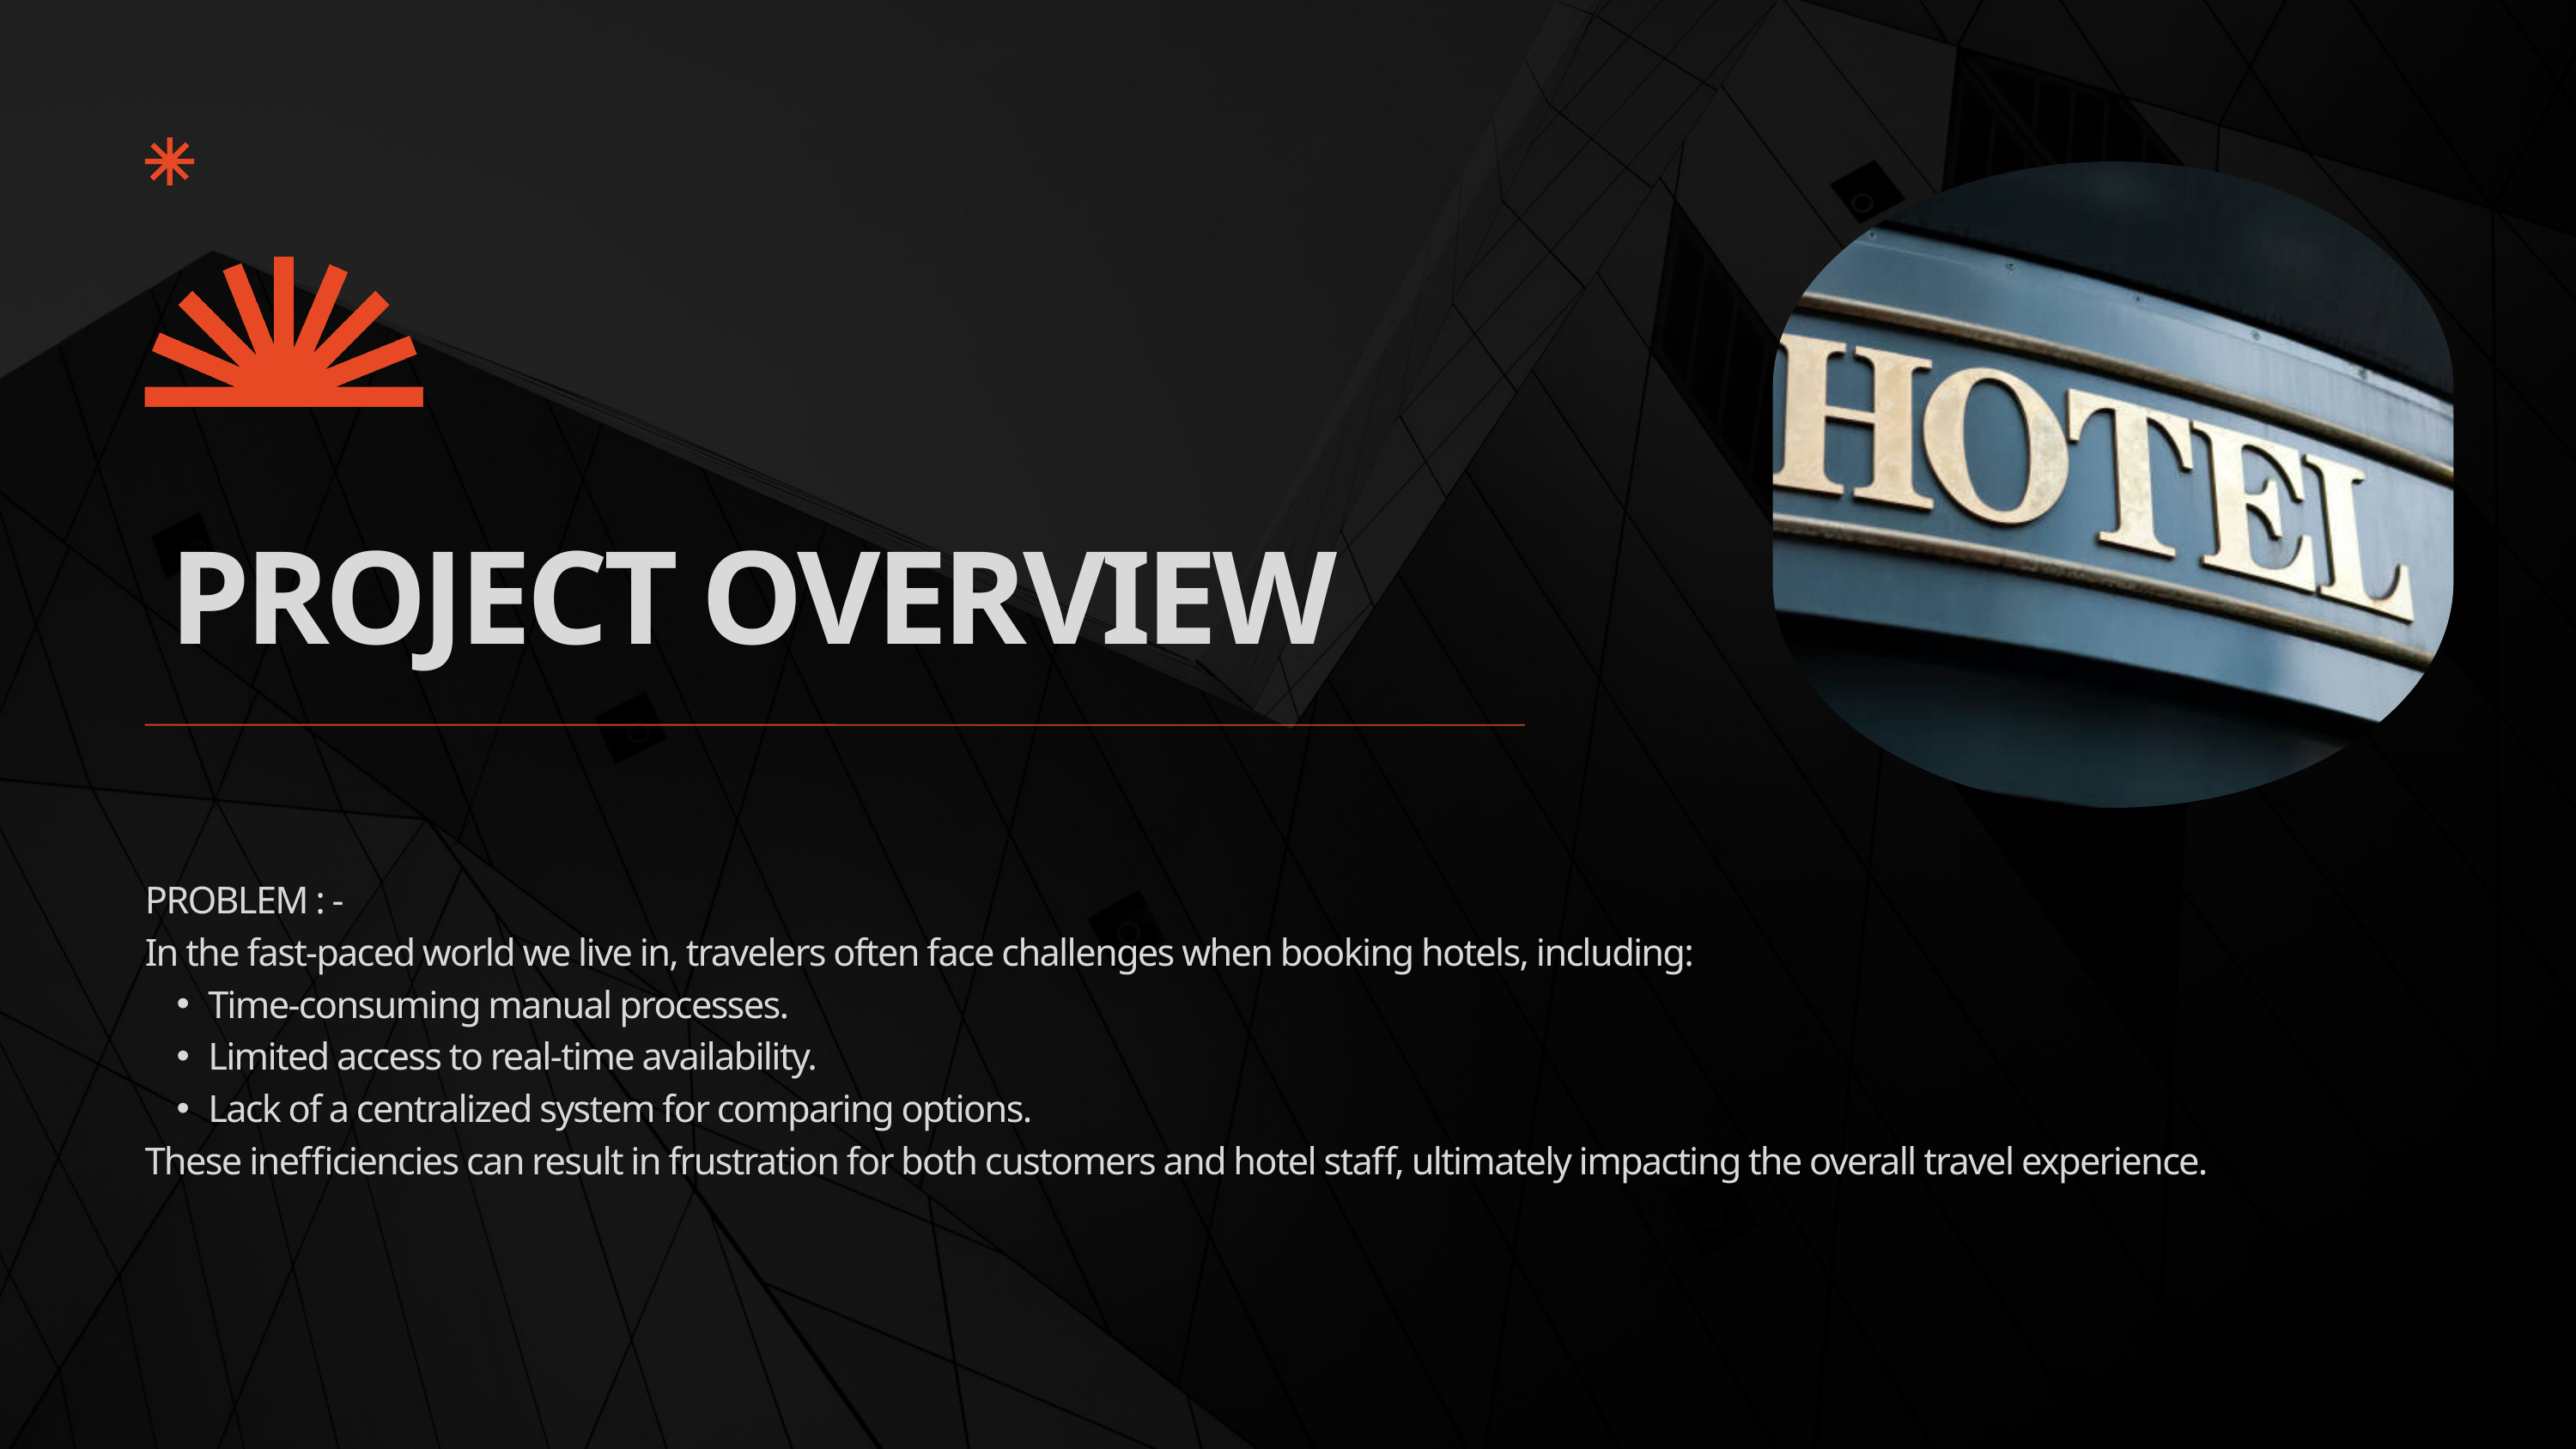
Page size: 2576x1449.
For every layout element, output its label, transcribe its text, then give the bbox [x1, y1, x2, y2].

text_box PROBLEM : - In the fast-paced world we live in, travelers often face challenges when booking hotels, including: Time-consuming manual processes. Limited access to real-time availability. Lack of a centralized system for comparing options. These inefficiencies can result in frustration for both customers and hotel staff, ultimately impacting the overall travel experience. [144, 869, 2527, 1234]
text_box [144, 257, 423, 407]
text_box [1772, 161, 2454, 809]
text_box [0, 0, 2576, 1449]
text_box PROJECT OVERVIEW [169, 558, 1457, 670]
text_box [144, 137, 195, 185]
